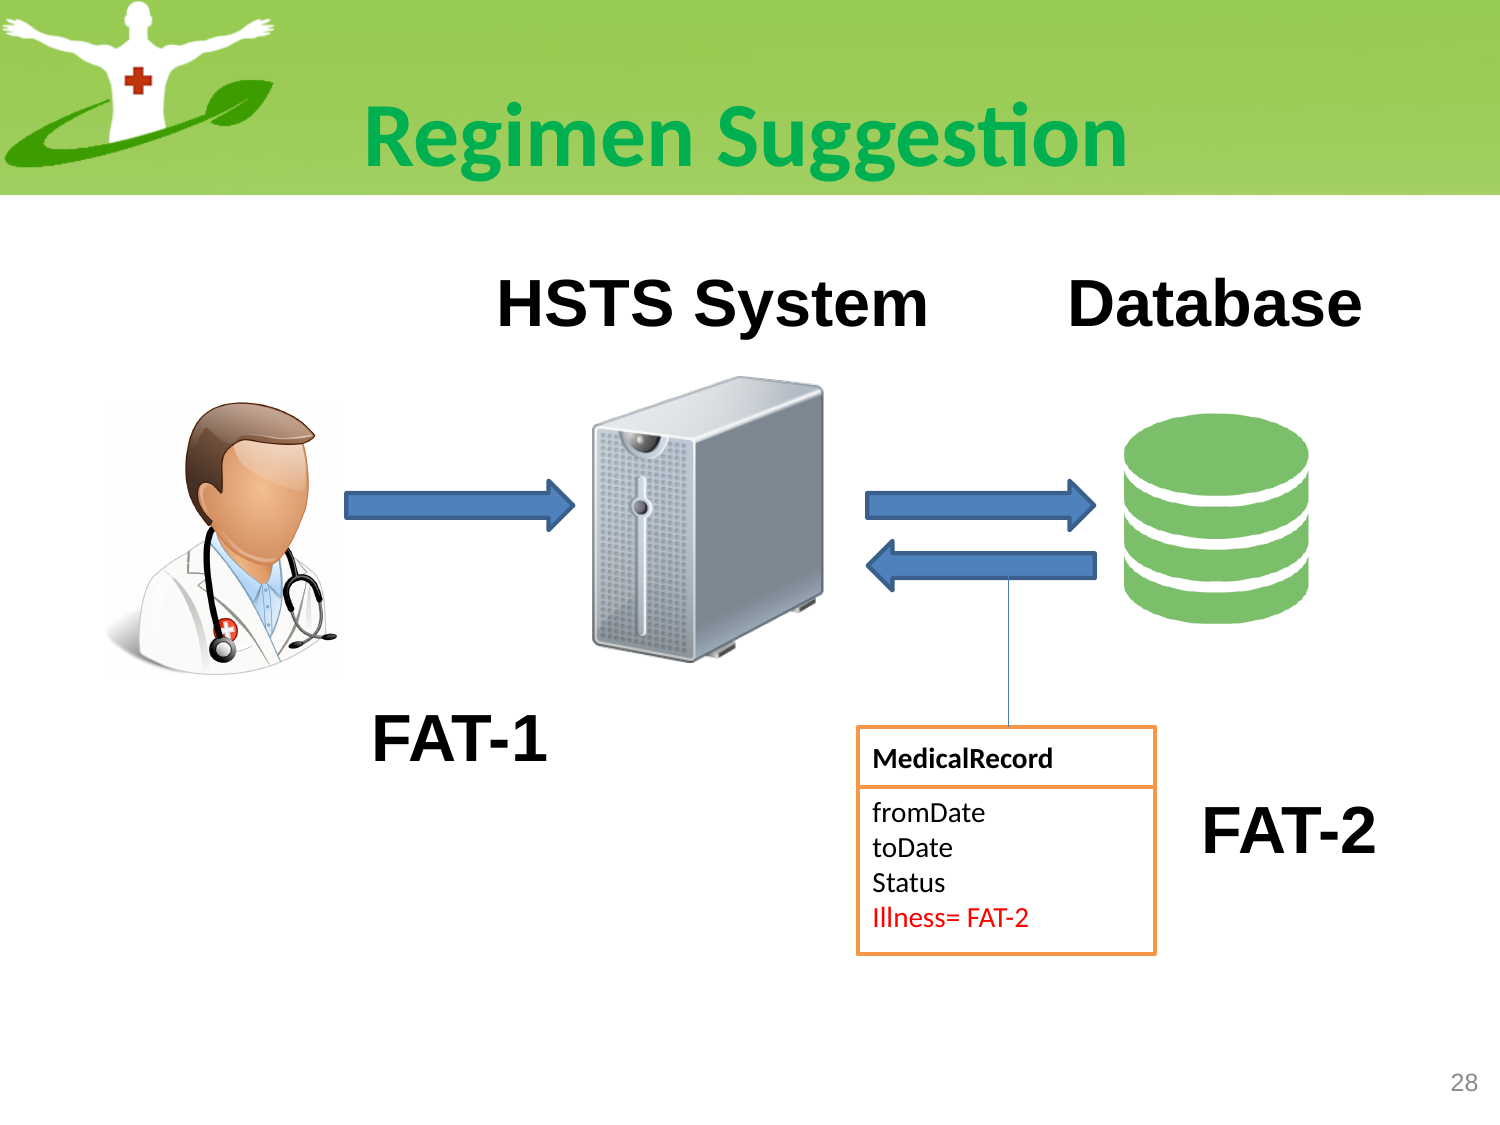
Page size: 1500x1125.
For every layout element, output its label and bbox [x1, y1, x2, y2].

picture [0, 0, 1500, 1125]
text_box [857, 727, 1156, 955]
